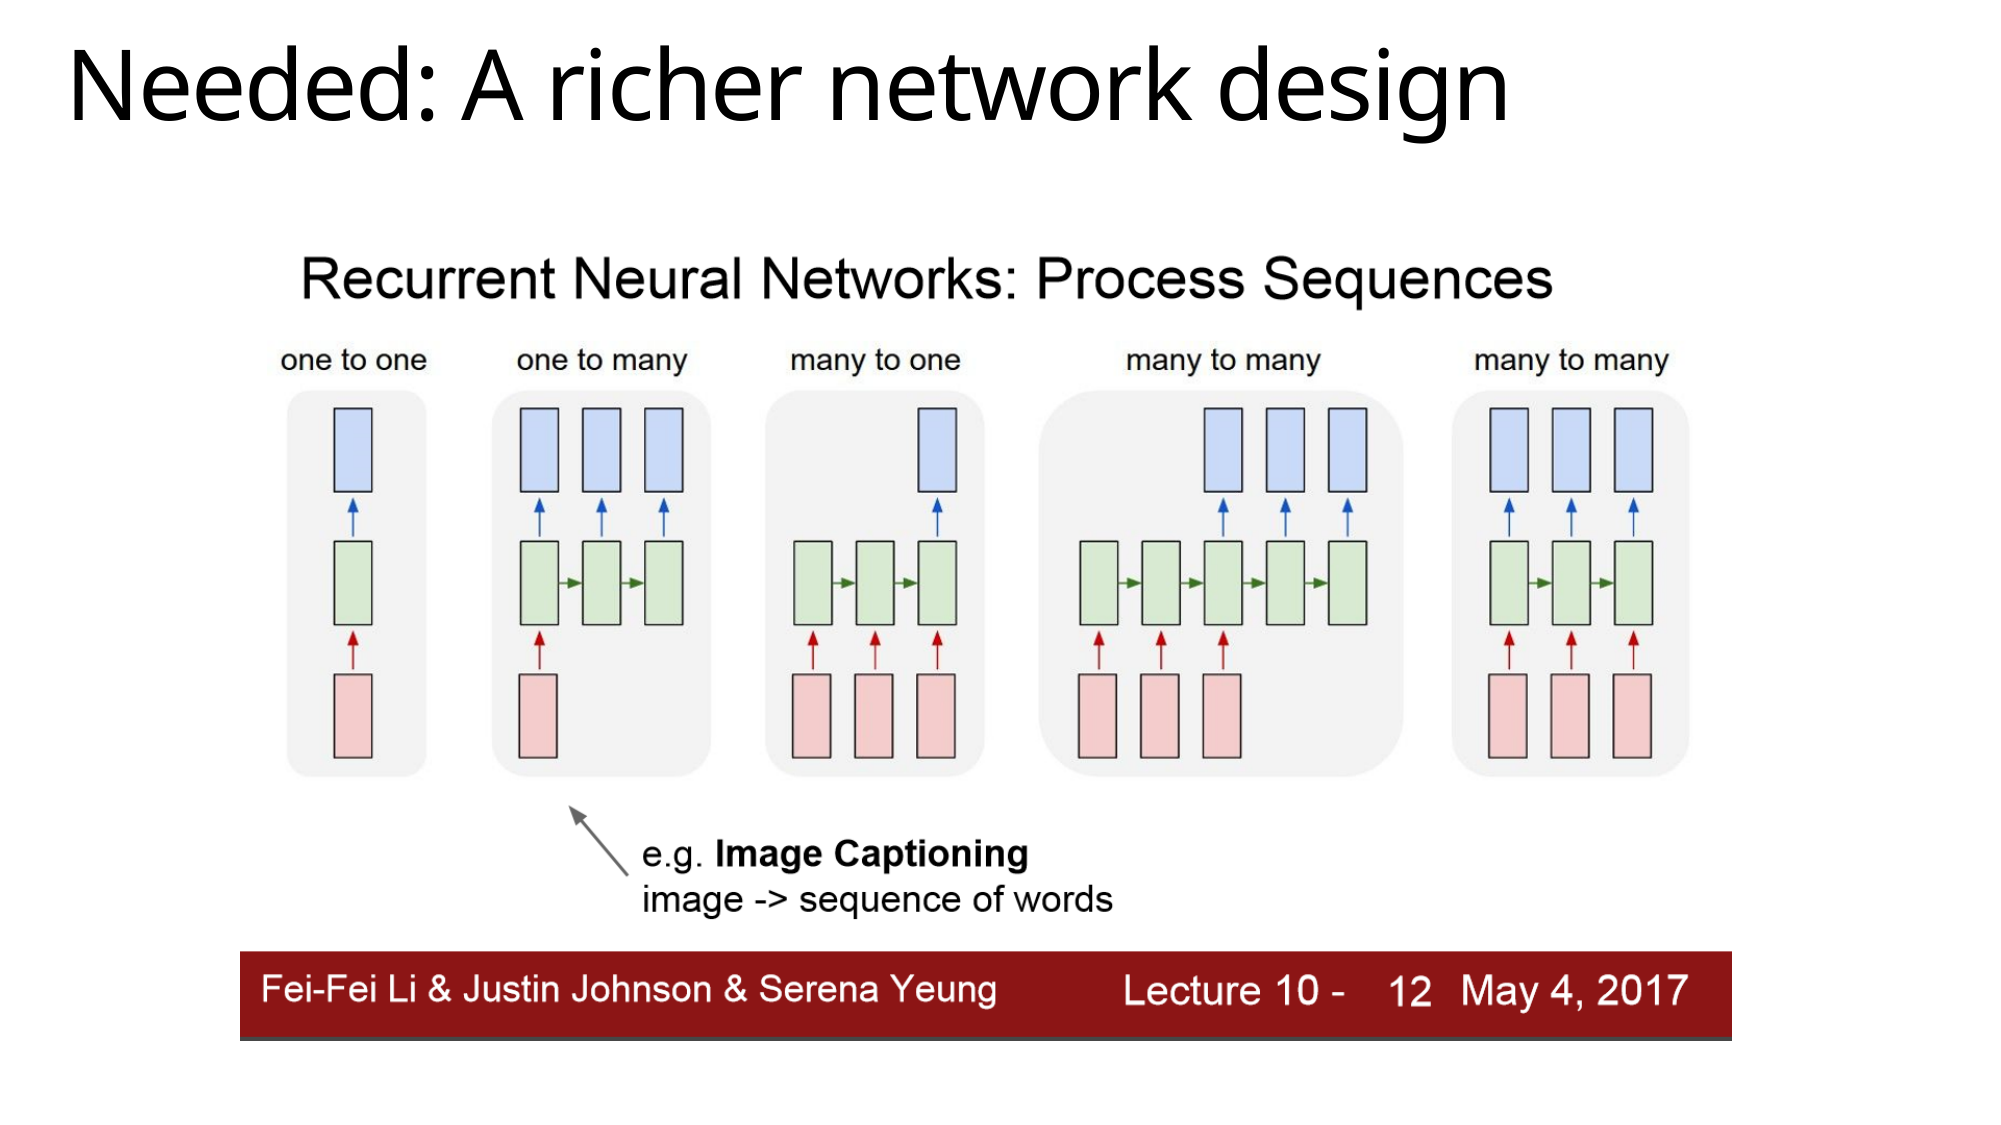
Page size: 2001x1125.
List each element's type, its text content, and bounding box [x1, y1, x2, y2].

picture [239, 194, 1733, 1042]
title Needed: A richer network design [41, 20, 1954, 169]
